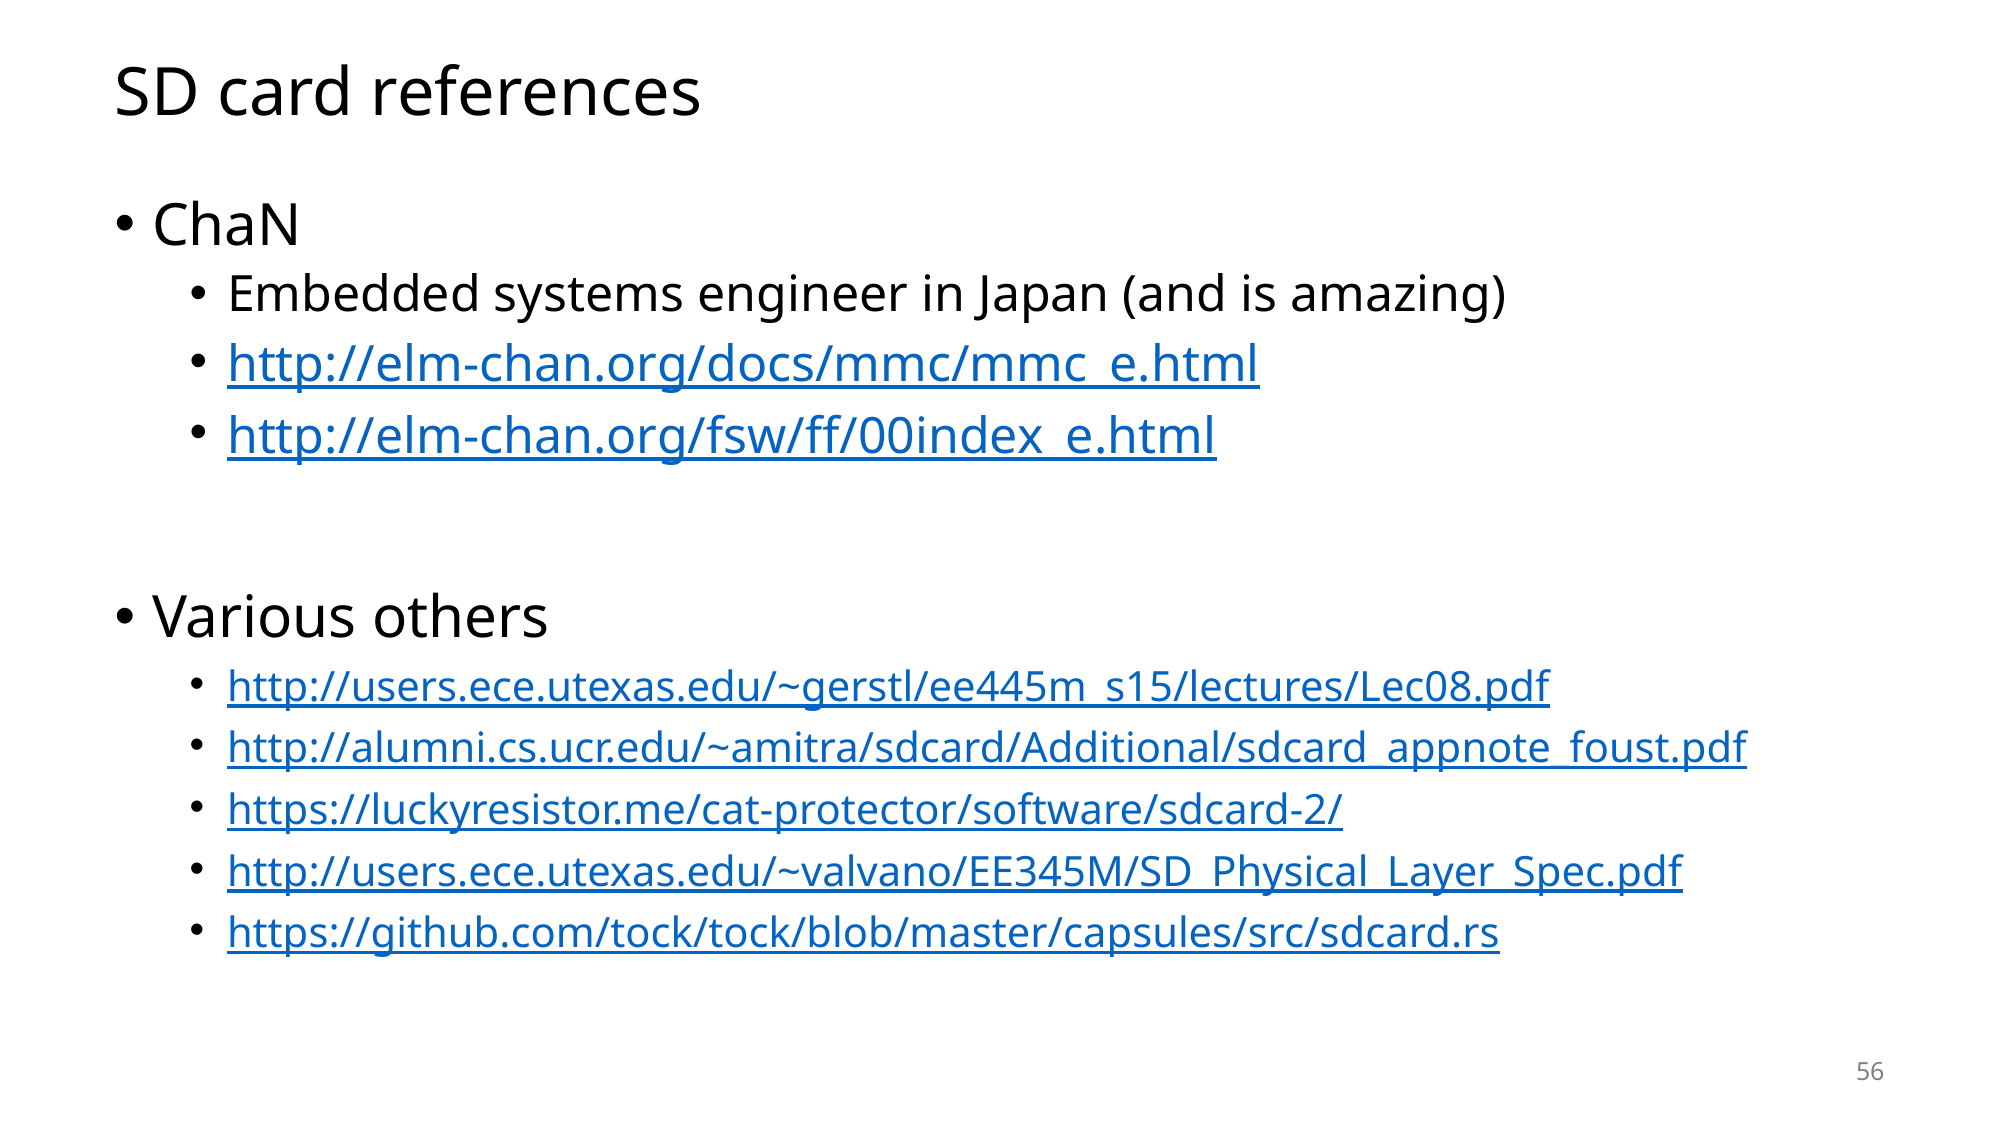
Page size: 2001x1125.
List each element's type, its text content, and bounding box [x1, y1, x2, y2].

title SD card references [99, 37, 1900, 150]
list ChaN Embedded systems engineer in Japan (and is amazing) http://elm-chan.org/docs/mmc/mmc_e.html http://elm-chan.org/fsw/ff/00index_e.html Various others http://users.ece.utexas.edu/~gerstl/ee445m_s15/lectures/Lec08.pdf http://alumni.cs.ucr.edu/~amitra/sdcard/Additional/sdcard_appnote_foust.pdf https://luckyresistor.me/cat-protector/software/sdcard-2/ http://users.ece.utexas.edu/~valvano/EE345M/SD_Physical_Layer_Spec.pdf https://github.com/tock/tock/blob/master/capsules/src/sdcard.rs [99, 187, 1900, 1013]
slide_number 56 [1749, 1042, 1900, 1103]
